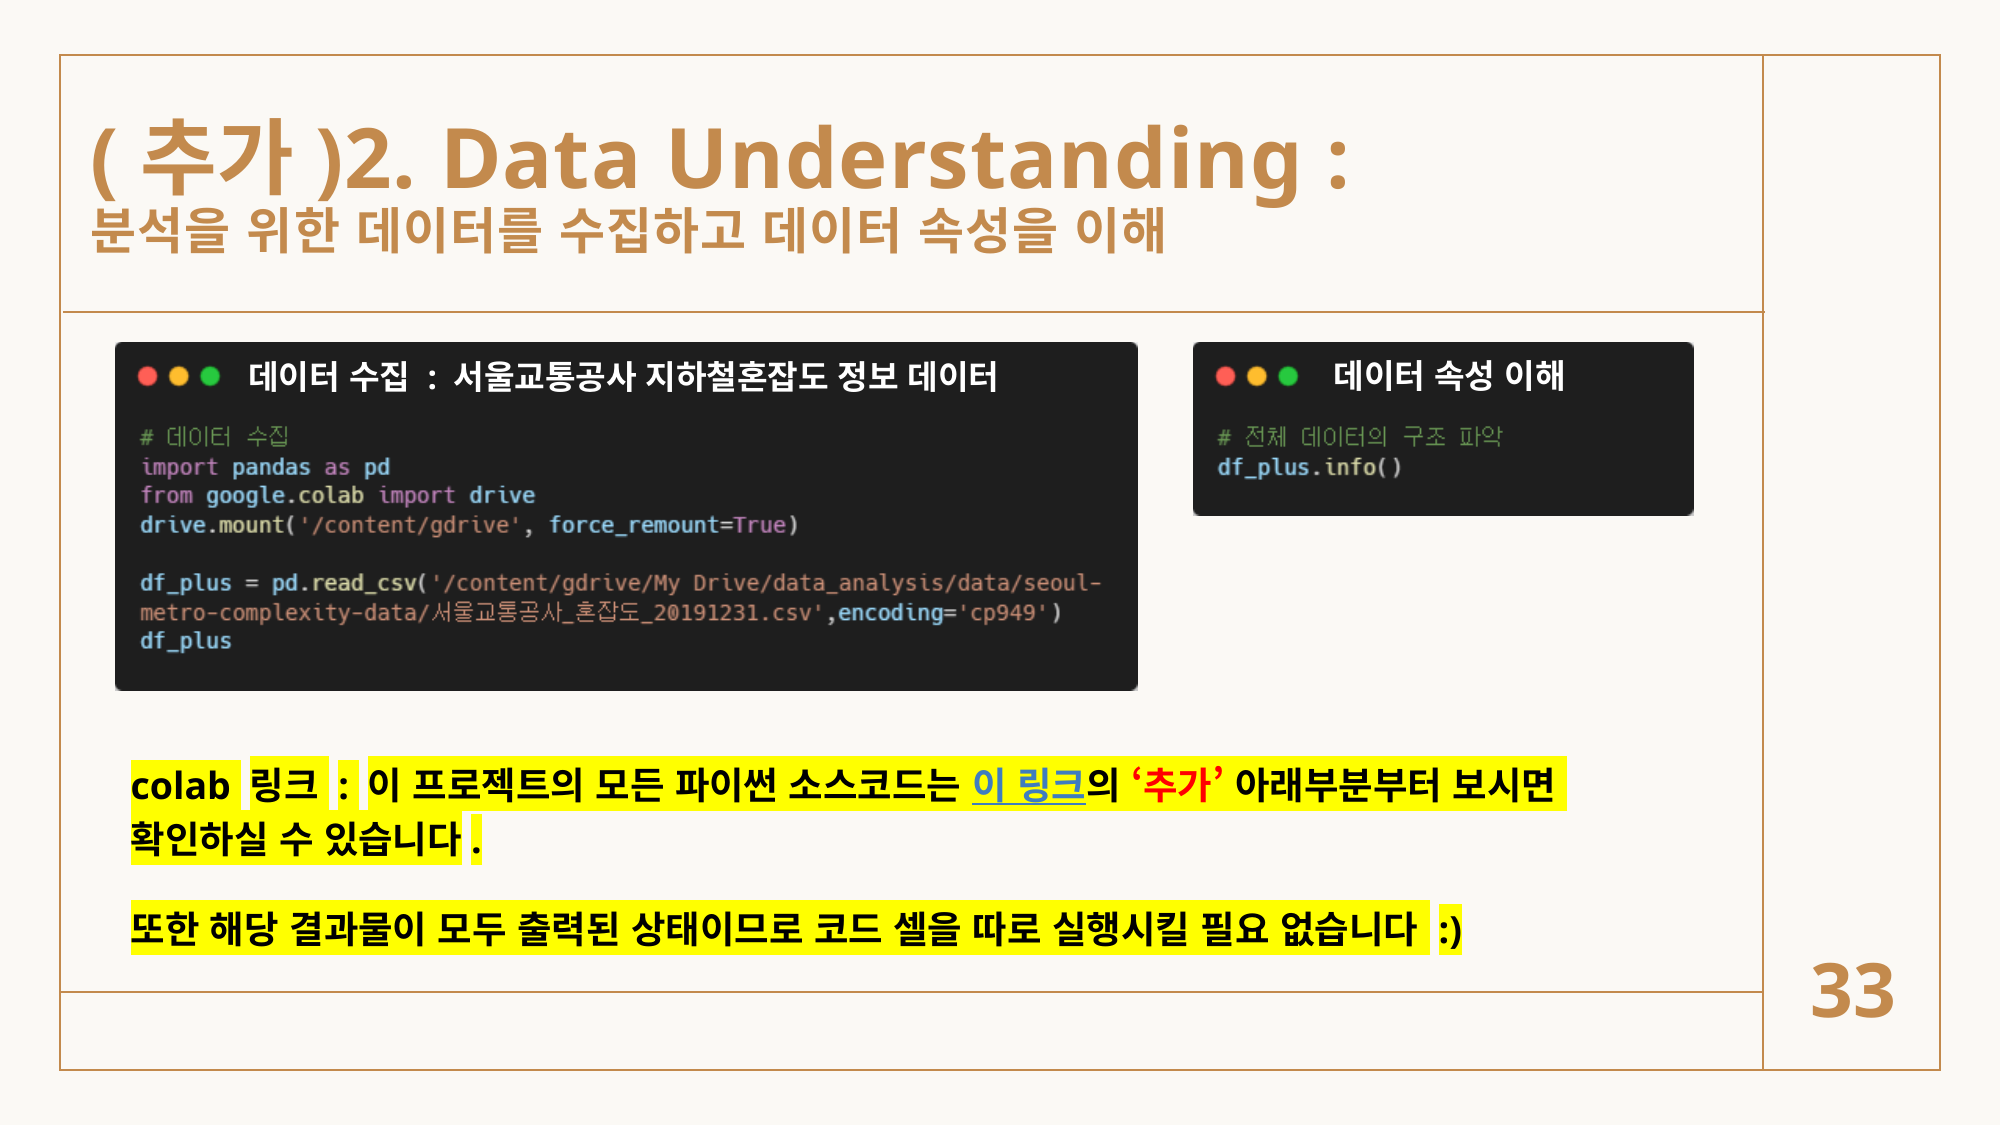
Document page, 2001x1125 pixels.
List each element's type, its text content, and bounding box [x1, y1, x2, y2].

picture [115, 342, 1138, 691]
slide_number 33 [1775, 930, 1932, 1055]
picture [1193, 342, 1694, 516]
title (추가)2. Data Understanding : 분석을 위한 데이터를 수집하고 데이터 속성을 이해 [72, 85, 1636, 290]
text_box colab 링크 : 이 프로젝트의 모든 파이썬 소스코드는 이 링크의 ‘추가’ 아래부분부터 보시면 확인하실 수 있습니다. 또한 해당 결과물이 모두 출력된 상태이므로 코드 셀을 따로 실행시킬 필요 없습니다 :) [115, 754, 1743, 959]
